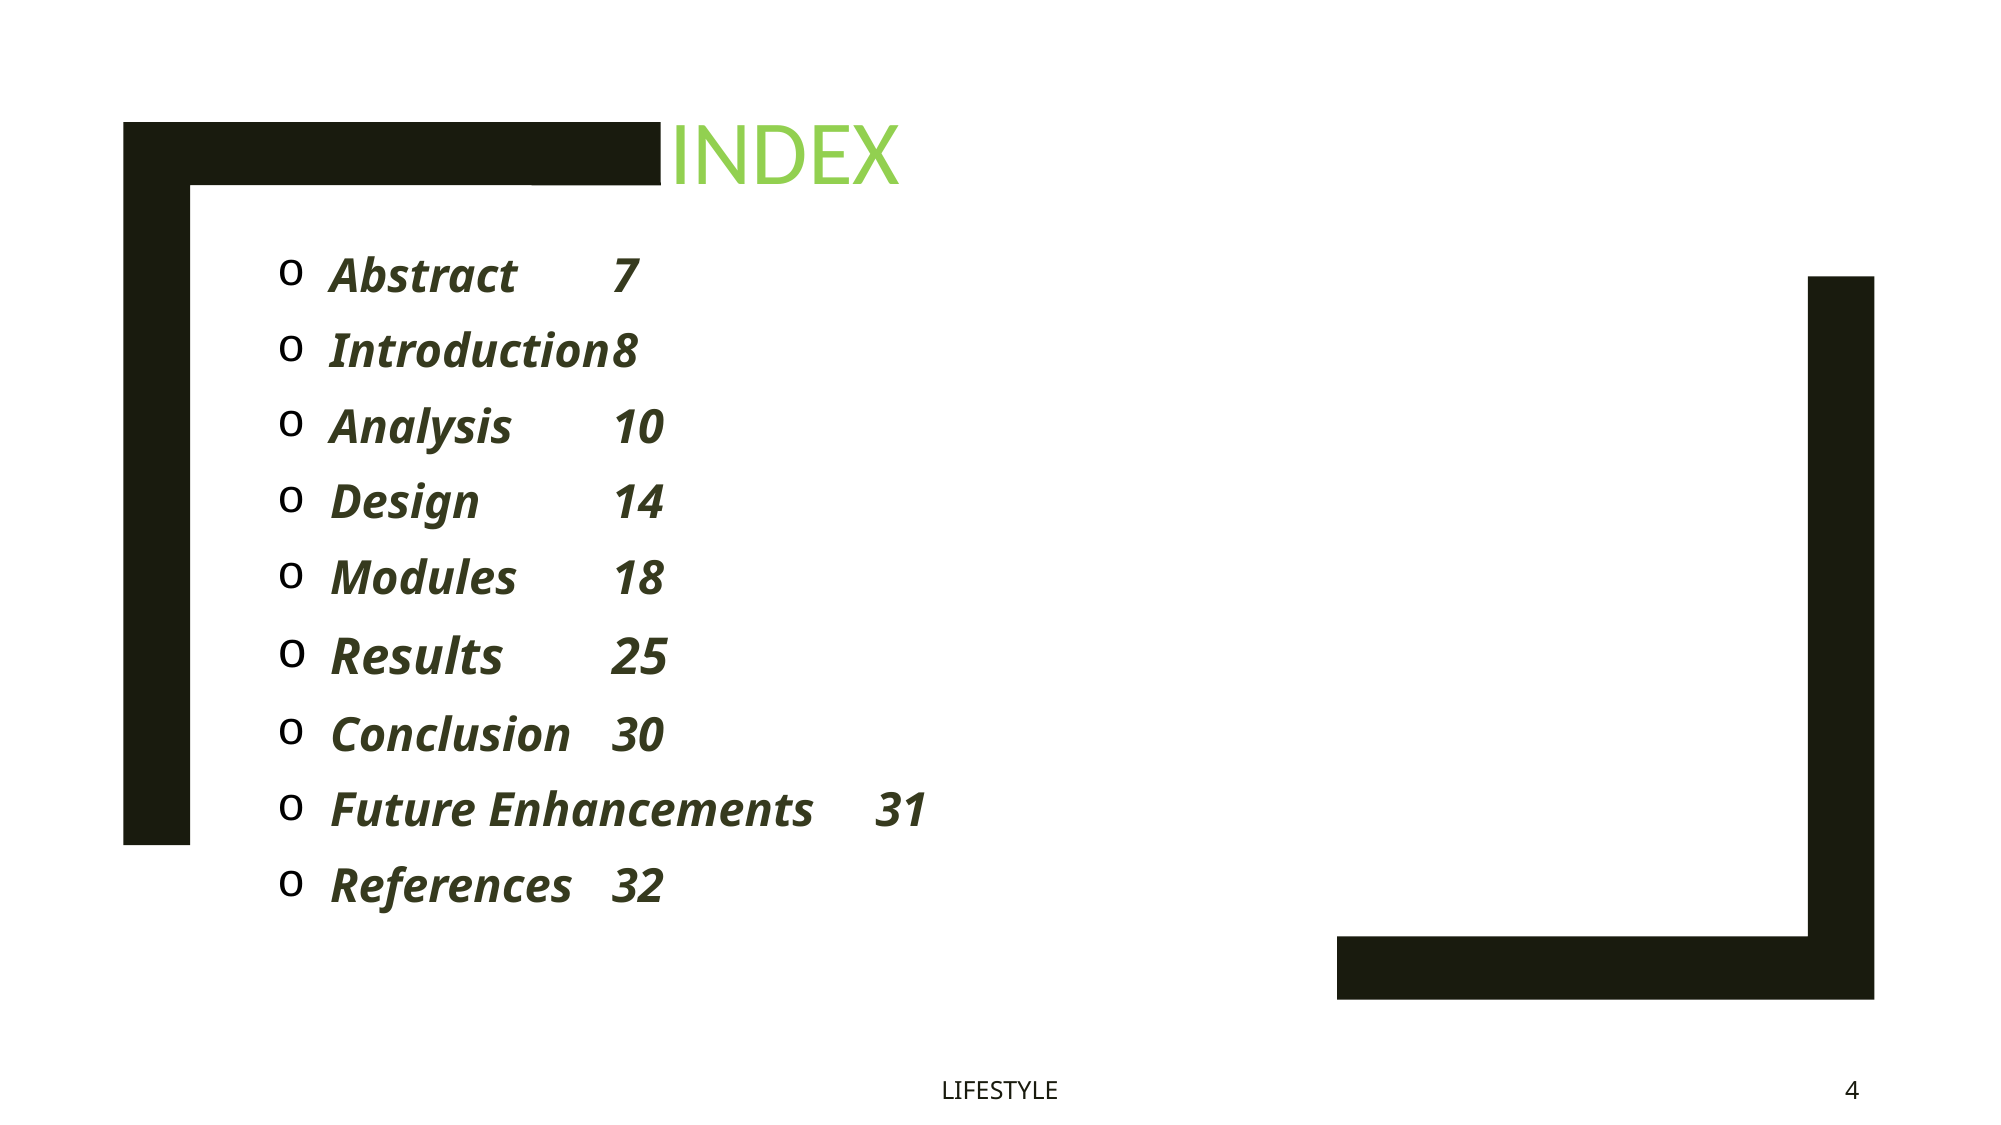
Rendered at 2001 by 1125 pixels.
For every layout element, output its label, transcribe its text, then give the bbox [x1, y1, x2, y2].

subtitle Abstract 7 Introduction 8 Analysis 10 Design 14 Modules 18 Results 25 Conclusion 30 Future Enhancements 31 References 32 [262, 230, 1744, 925]
title index [248, 101, 1323, 212]
footer LIFESTYLE [423, 1058, 1576, 1125]
slide_number 4 [1612, 1058, 1875, 1125]
